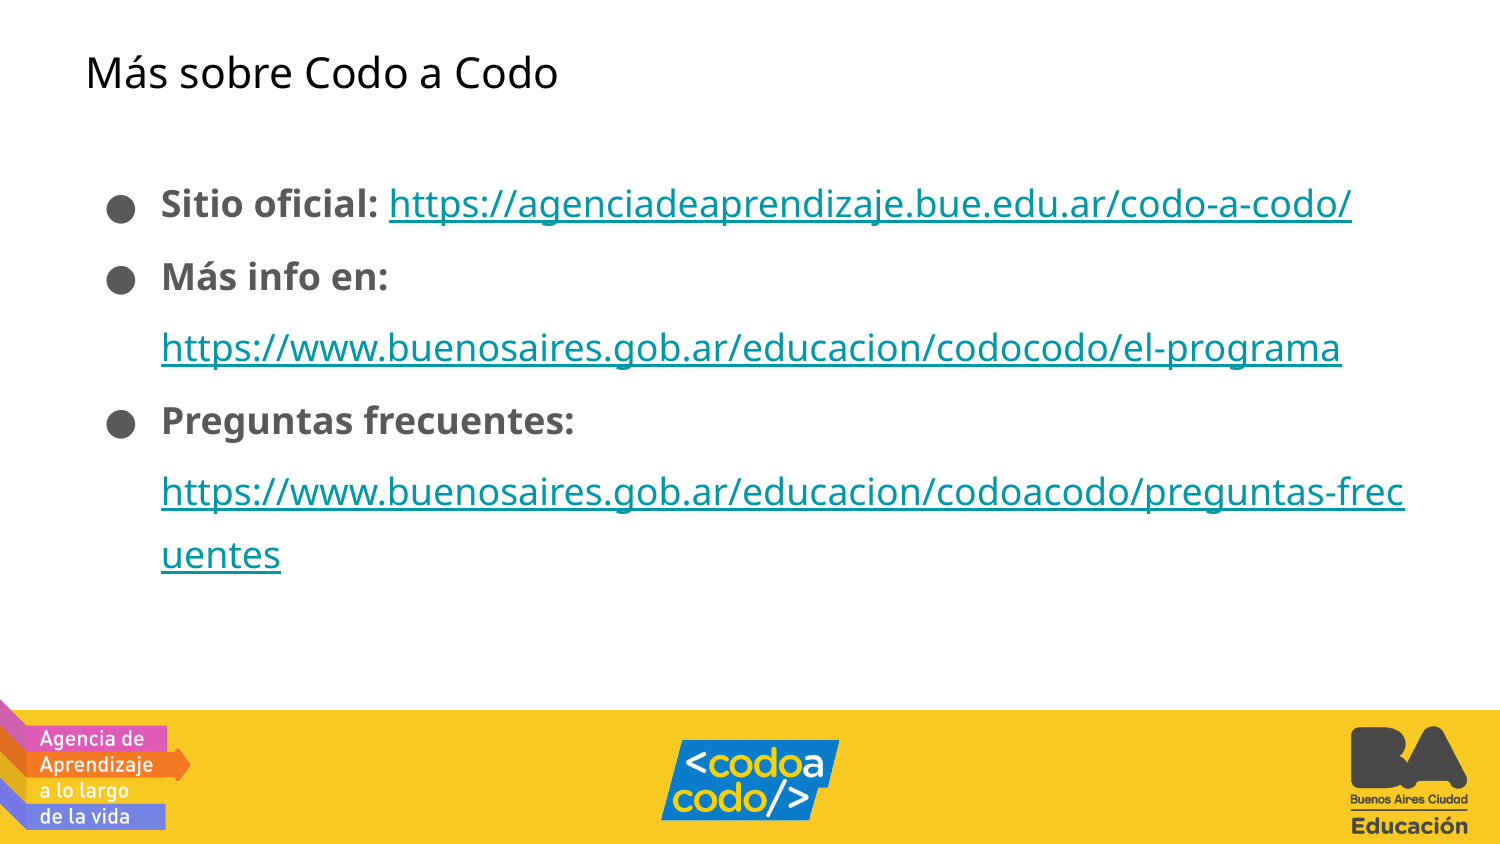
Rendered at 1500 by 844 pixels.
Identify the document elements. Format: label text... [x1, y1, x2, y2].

picture [0, 699, 191, 830]
picture [1297, 668, 1500, 844]
title Más sobre Codo a Codo [70, 30, 1381, 113]
list Sitio oficial: https://agenciadeaprendizaje.bue.edu.ar/codo-a-codo/ Más info en: https://www.buenosaires.gob.ar/educacion/codocodo/el-programa Preguntas frecuentes: https://www.buenosaires.gob.ar/educacion/codoacodo/preguntas-frecuentes [70, 139, 1430, 684]
picture [660, 739, 840, 821]
